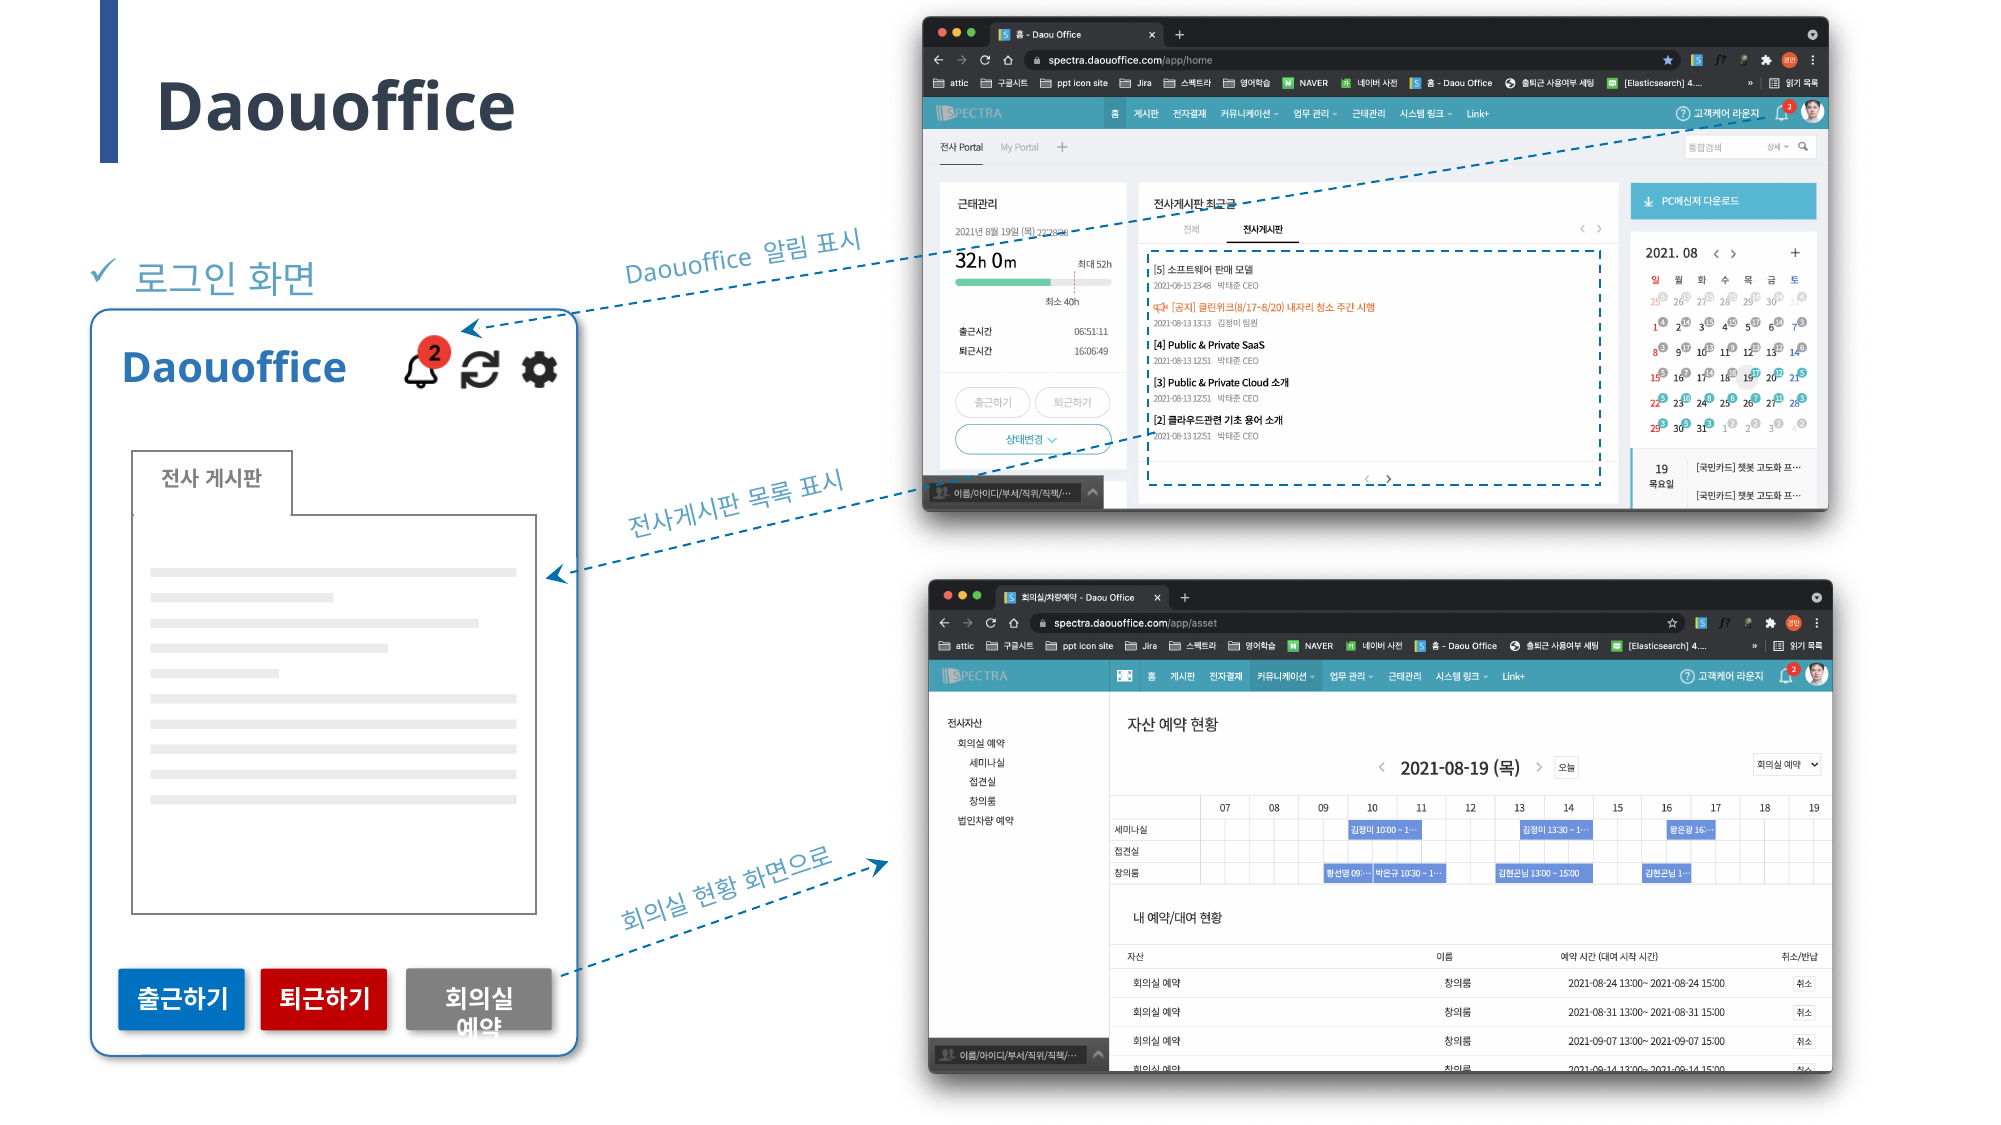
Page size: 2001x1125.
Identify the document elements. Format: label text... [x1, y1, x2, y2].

text_box [100, 0, 118, 163]
text_box 로그인 화면 [72, 248, 333, 309]
text_box Daouoffice [141, 56, 882, 151]
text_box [460, 117, 1765, 332]
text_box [545, 432, 1156, 579]
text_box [90, 309, 578, 1056]
text_box 회의실 현황 화면으로 [737, 827, 850, 861]
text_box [560, 861, 889, 976]
picture [882, 0, 1873, 1125]
